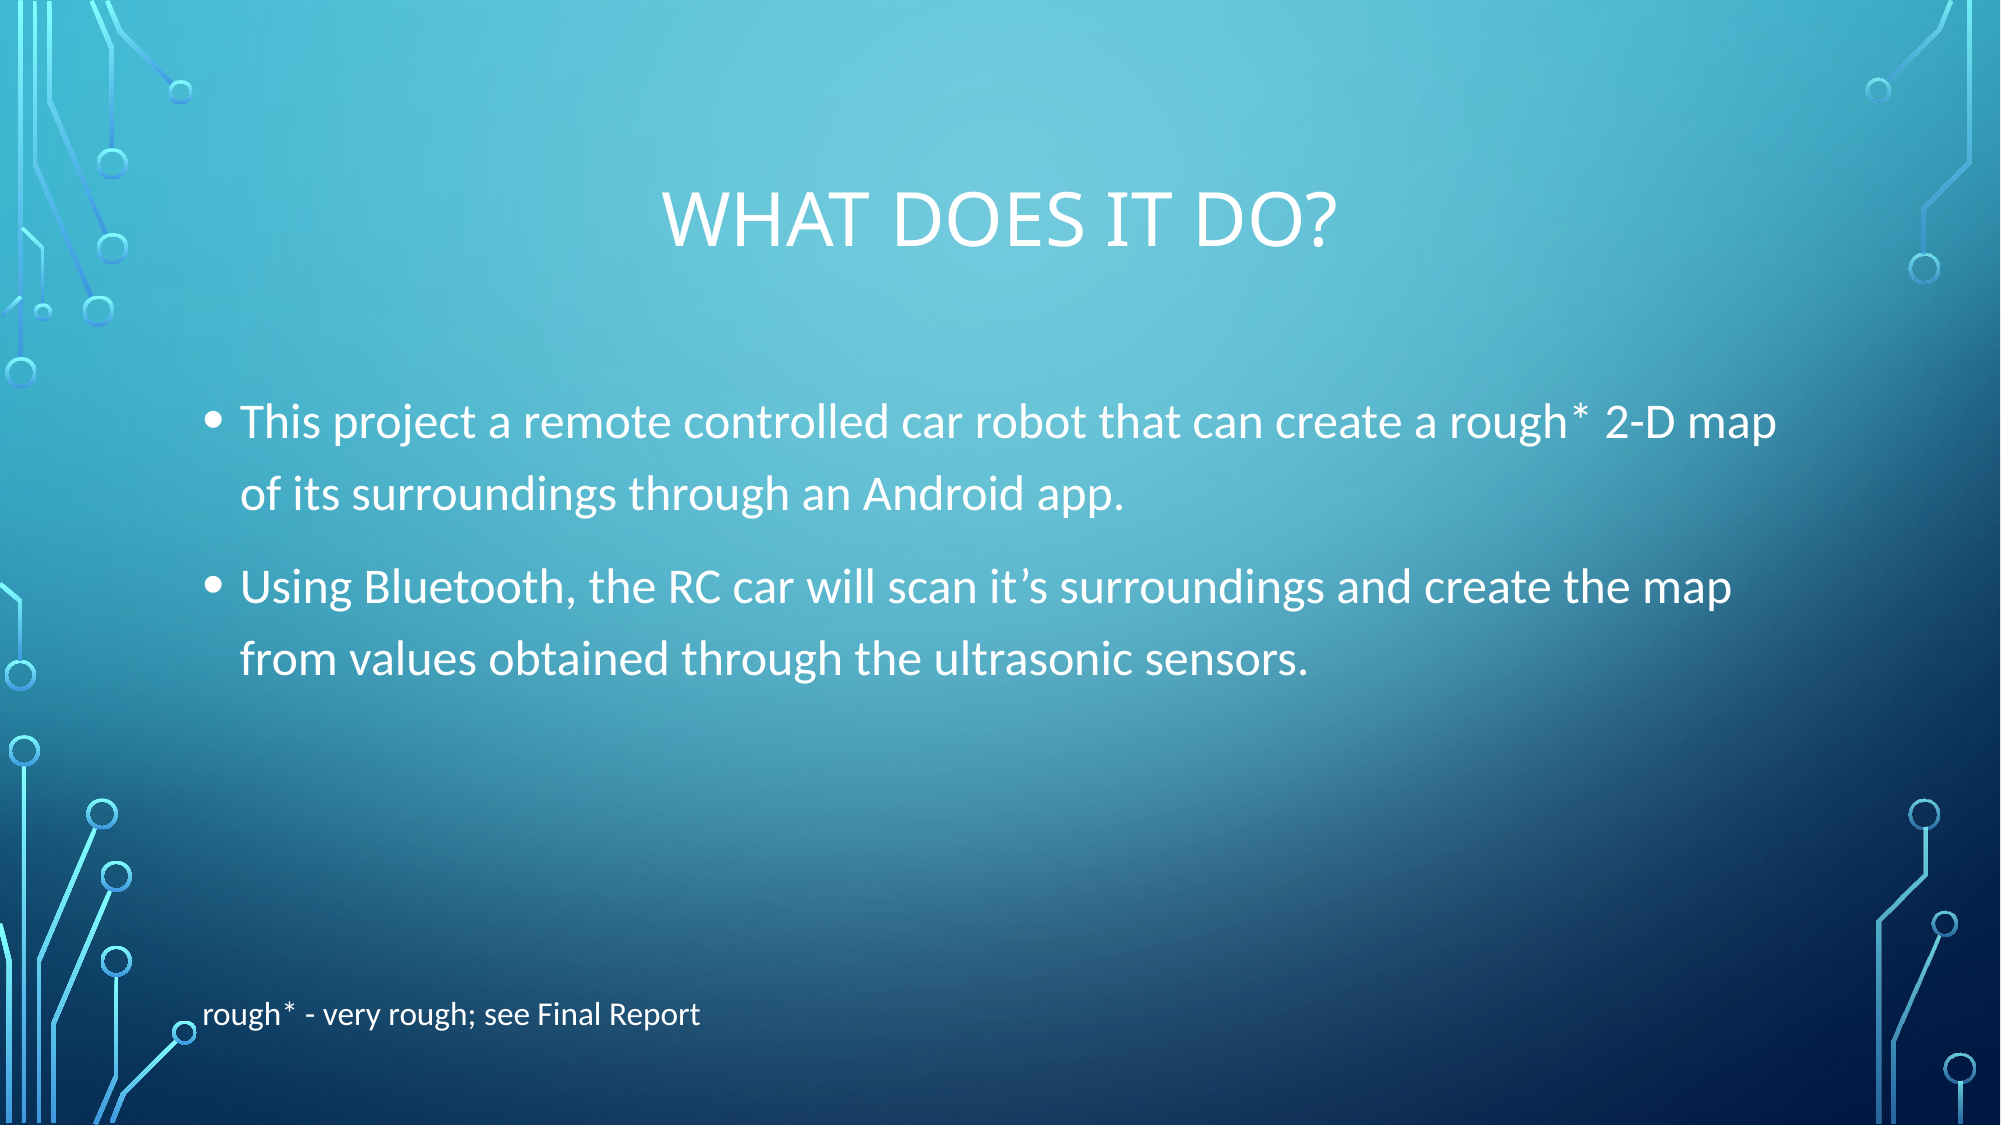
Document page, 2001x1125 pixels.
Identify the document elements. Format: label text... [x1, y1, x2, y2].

list This project a remote controlled car robot that can create a rough* 2-D map of its surroundings through an Android app. Using Bluetooth, the RC car will scan it’s surroundings and create the map from values obtained through the ultrasonic sensors. rough* - very rough; see Final Report [187, 369, 1813, 1096]
title What does it do? [187, 101, 1813, 344]
